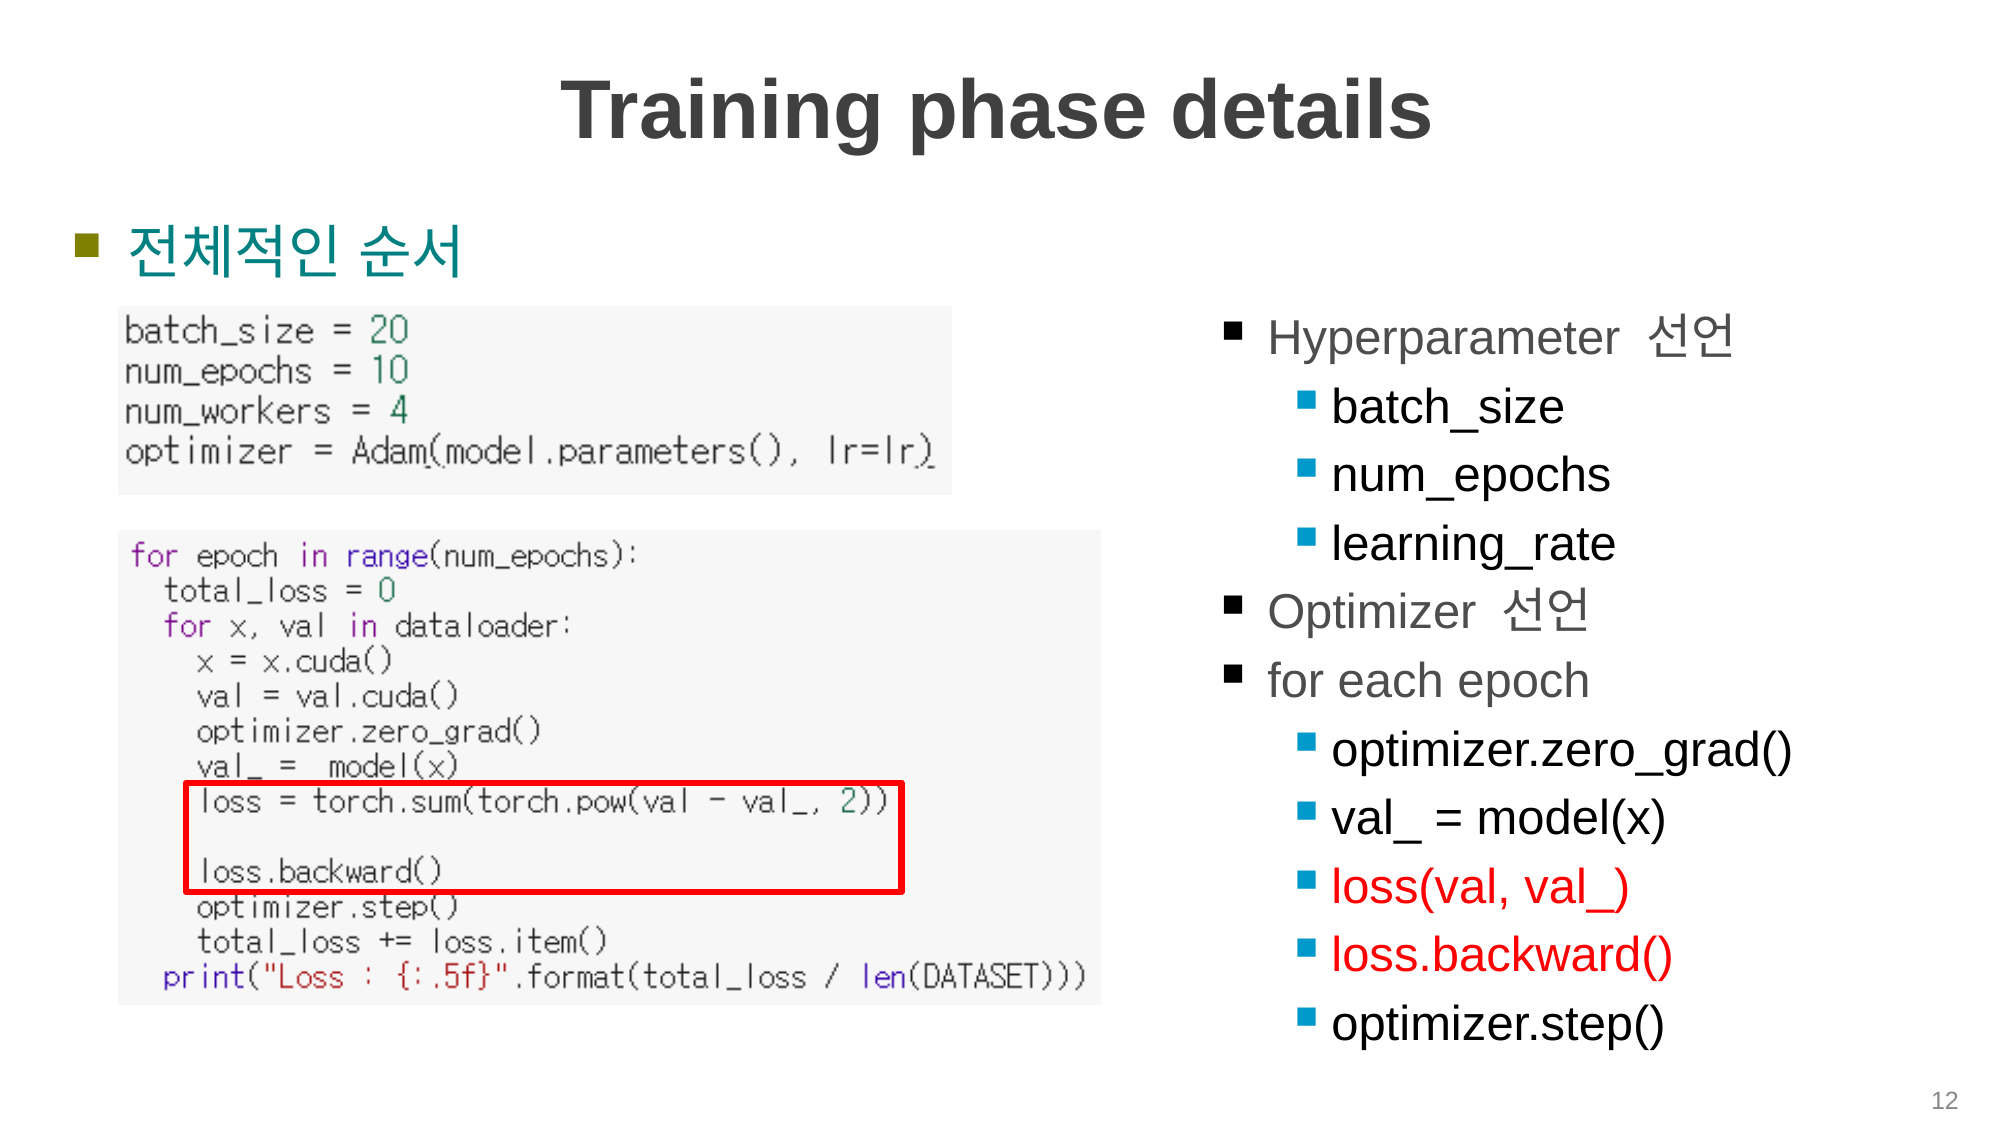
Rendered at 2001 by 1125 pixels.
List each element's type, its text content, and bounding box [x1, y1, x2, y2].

title Training phase details [54, 24, 1941, 185]
picture [118, 305, 952, 495]
picture [118, 530, 1102, 1006]
slide_number 12 [1897, 1081, 1993, 1123]
text_box Hyperparameter 선언 batch_size num_epochs learning_rate Optimizer 선언 for each epoch optimizer.zero_grad() val_ = model(x) loss(val, val_) loss.backward() optimizer.step() [1132, 298, 1898, 1059]
list 전체적인 순서 [56, 207, 1102, 1036]
